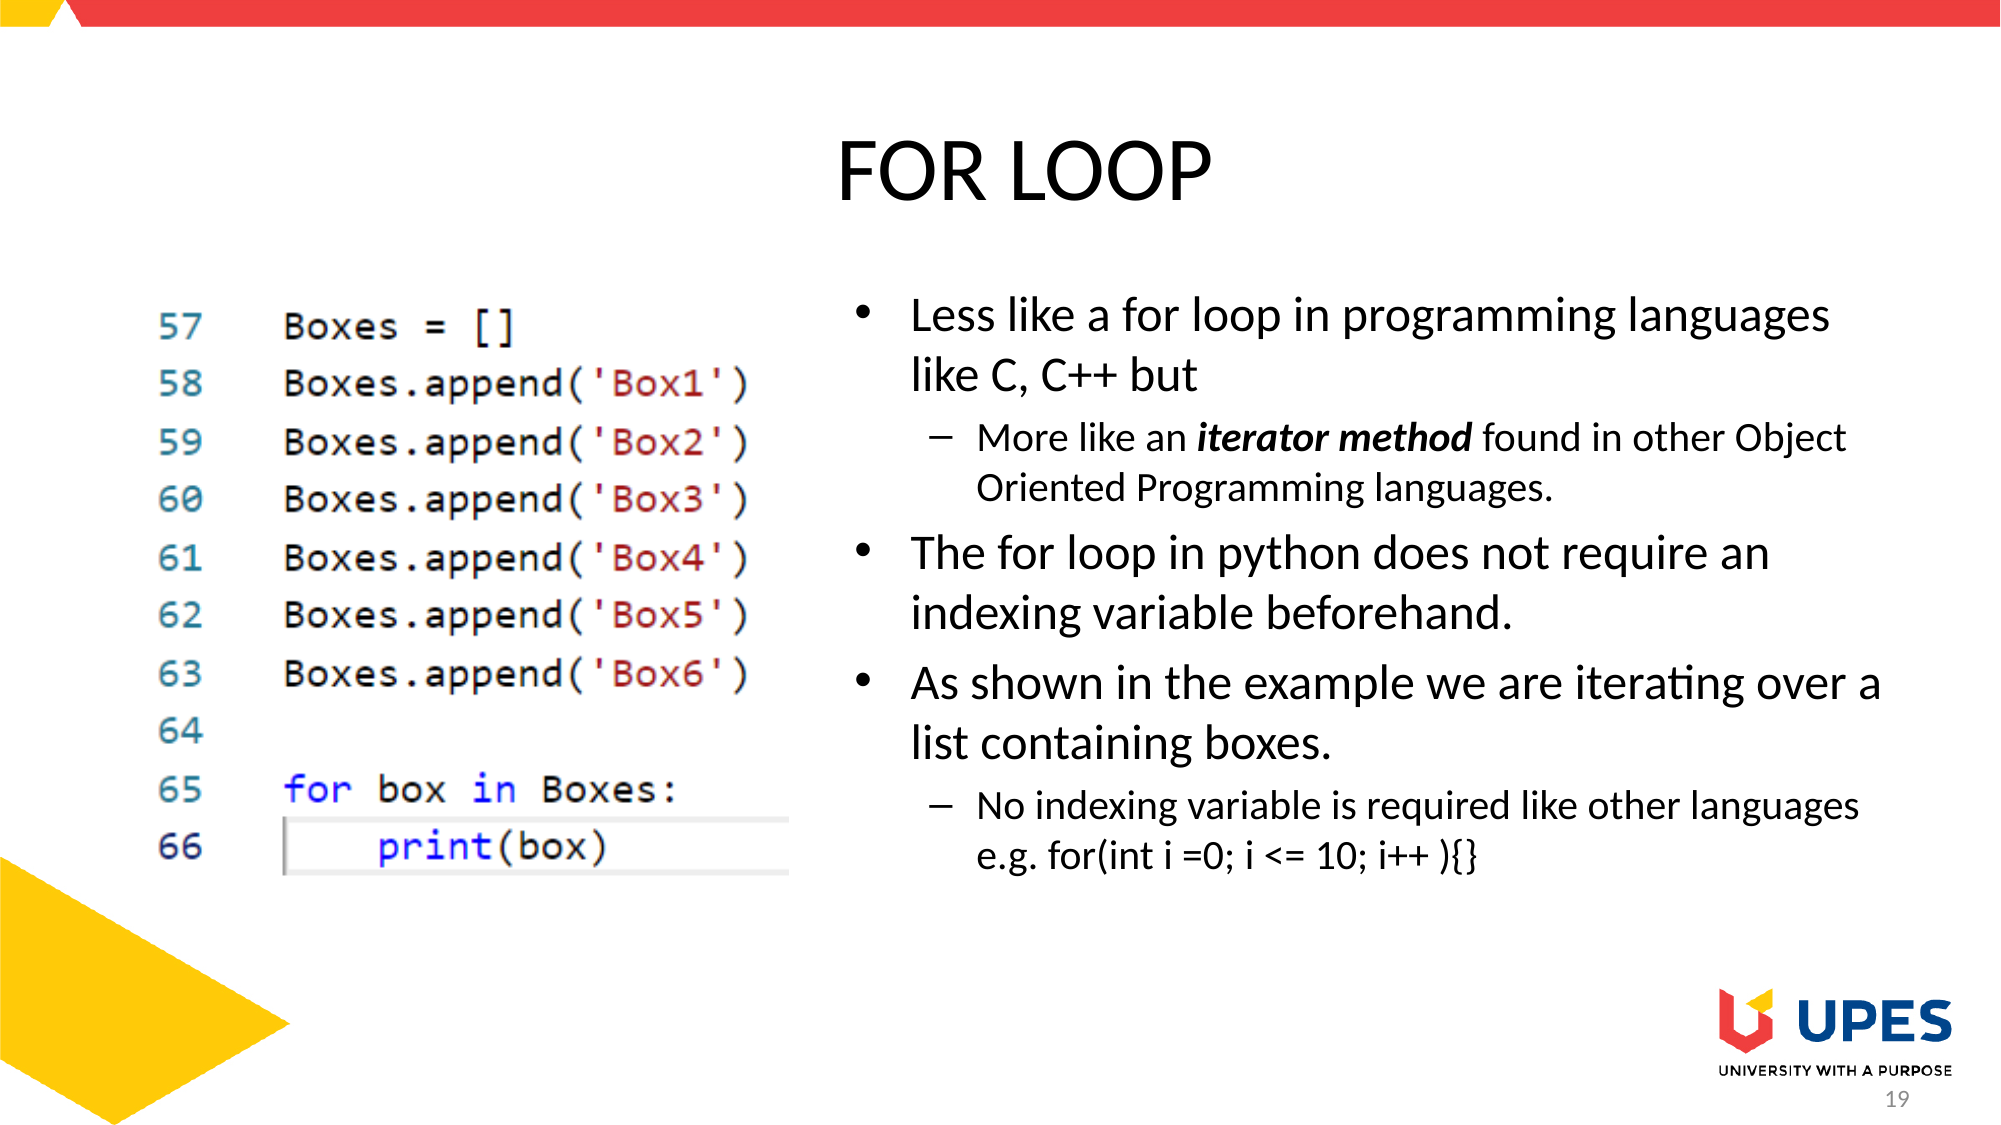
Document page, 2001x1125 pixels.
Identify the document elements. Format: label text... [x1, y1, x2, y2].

picture [0, 0, 2001, 1125]
list Less like a for loop in programming languages like C, C++ but More like an iterator method found in other Object Oriented Programming languages. The for loop in python does not require an indexing variable beforehand. As shown in the example we are iterating over a list containing boxes. No indexing variable is required like other languages e.g. for(int i =0; i <= 10; i++ ){} [839, 273, 1925, 1030]
title FOR LOOP [125, 70, 1925, 258]
